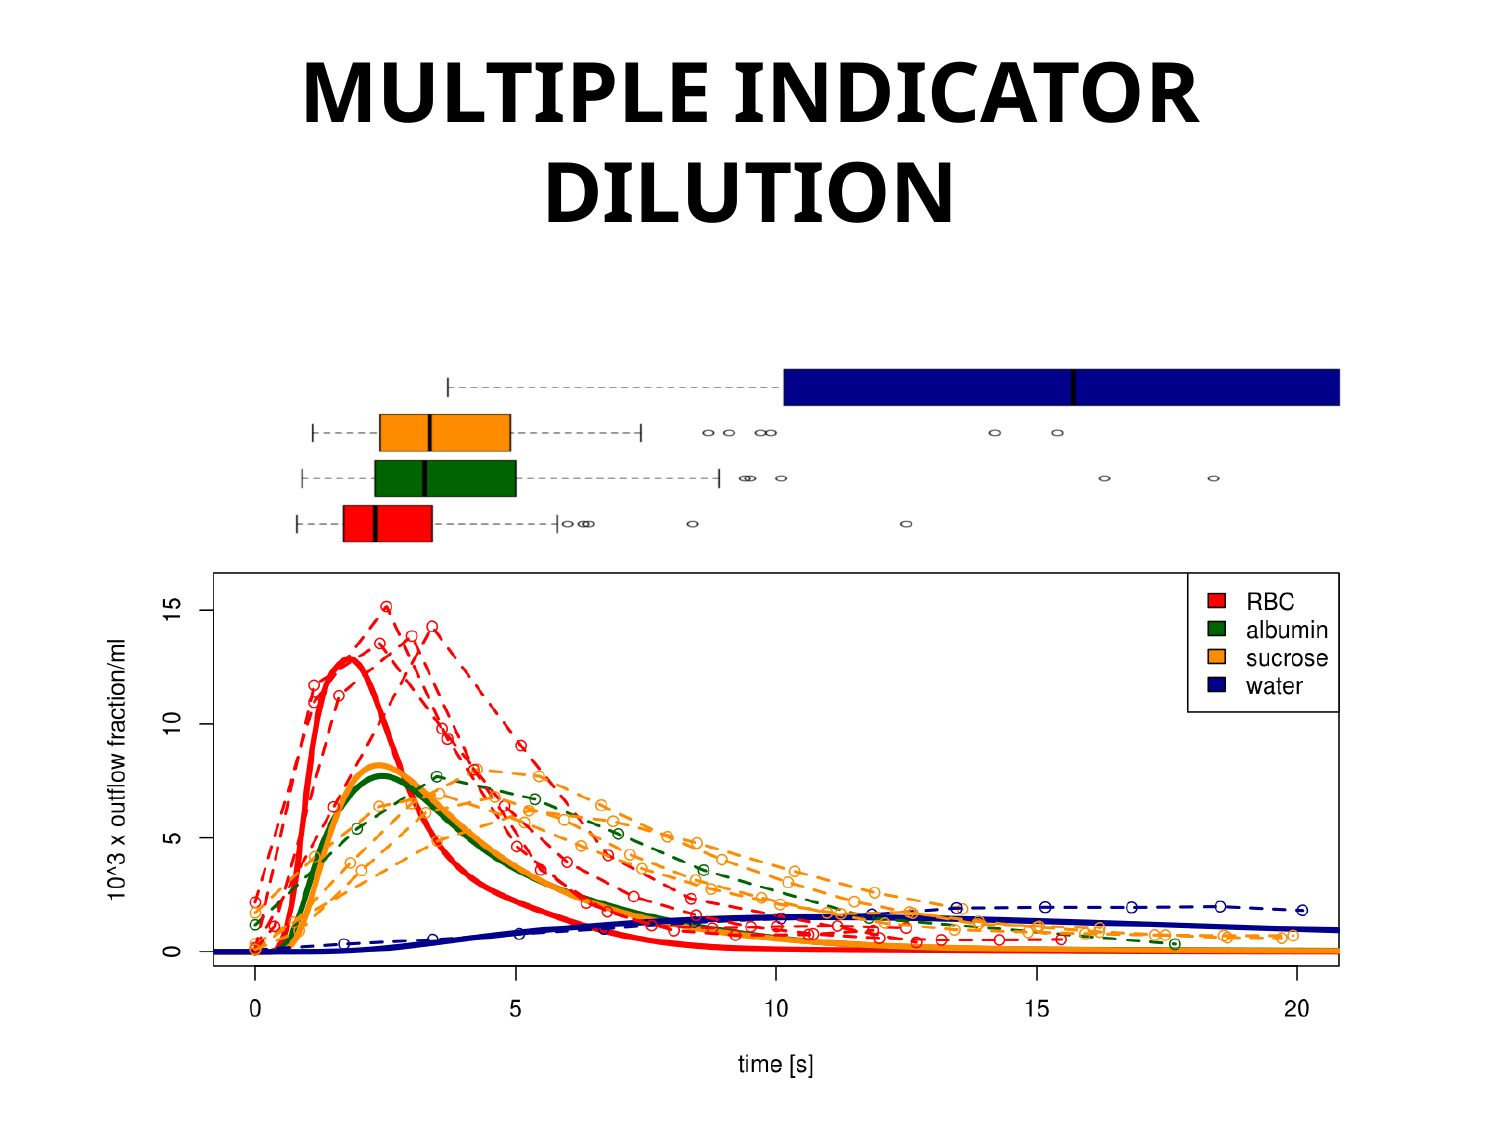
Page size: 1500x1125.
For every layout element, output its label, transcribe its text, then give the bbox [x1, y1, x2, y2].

title Multiple indicator Dilution [75, 45, 1425, 233]
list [99, 349, 1356, 1093]
